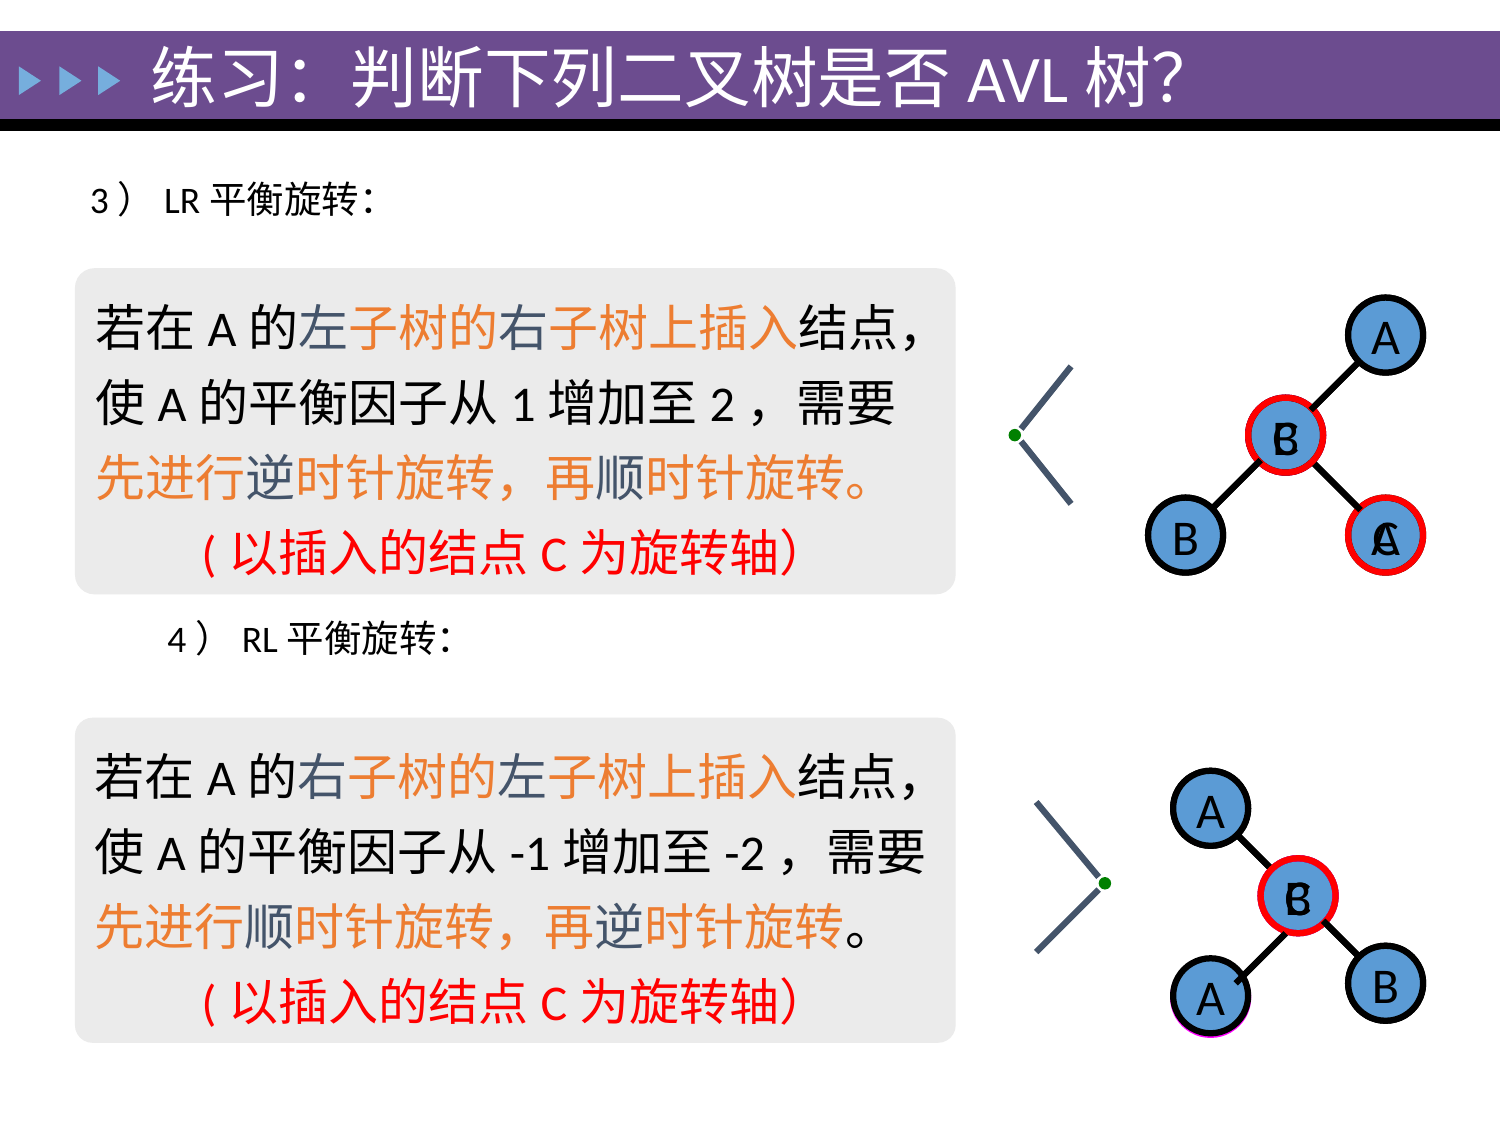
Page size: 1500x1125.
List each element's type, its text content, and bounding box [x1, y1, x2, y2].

text_box 4）RL平衡旋转： [152, 607, 490, 668]
text_box 若在A的右子树的左子树上插入结点，使A的平衡因子从-1增加至-2，需要先进行顺时针旋转，再逆时针旋转。 (以插入的结点C为旋转轴） [74, 717, 956, 1043]
text_box 练习：判断下列二叉树是否AVL树？ [135, 33, 1217, 119]
text_box 若在A的左子树的右子树上插入结点，使A的平衡因子从1增加至2，需要先进行逆时针旋转，再顺时针旋转。 (以插入的结点C为旋转轴） [74, 268, 956, 595]
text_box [1148, 297, 1424, 573]
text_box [1173, 770, 1424, 858]
text_box 3）LR平衡旋转： [74, 154, 688, 244]
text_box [1036, 801, 1112, 953]
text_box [1173, 858, 1424, 1034]
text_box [1008, 366, 1071, 504]
